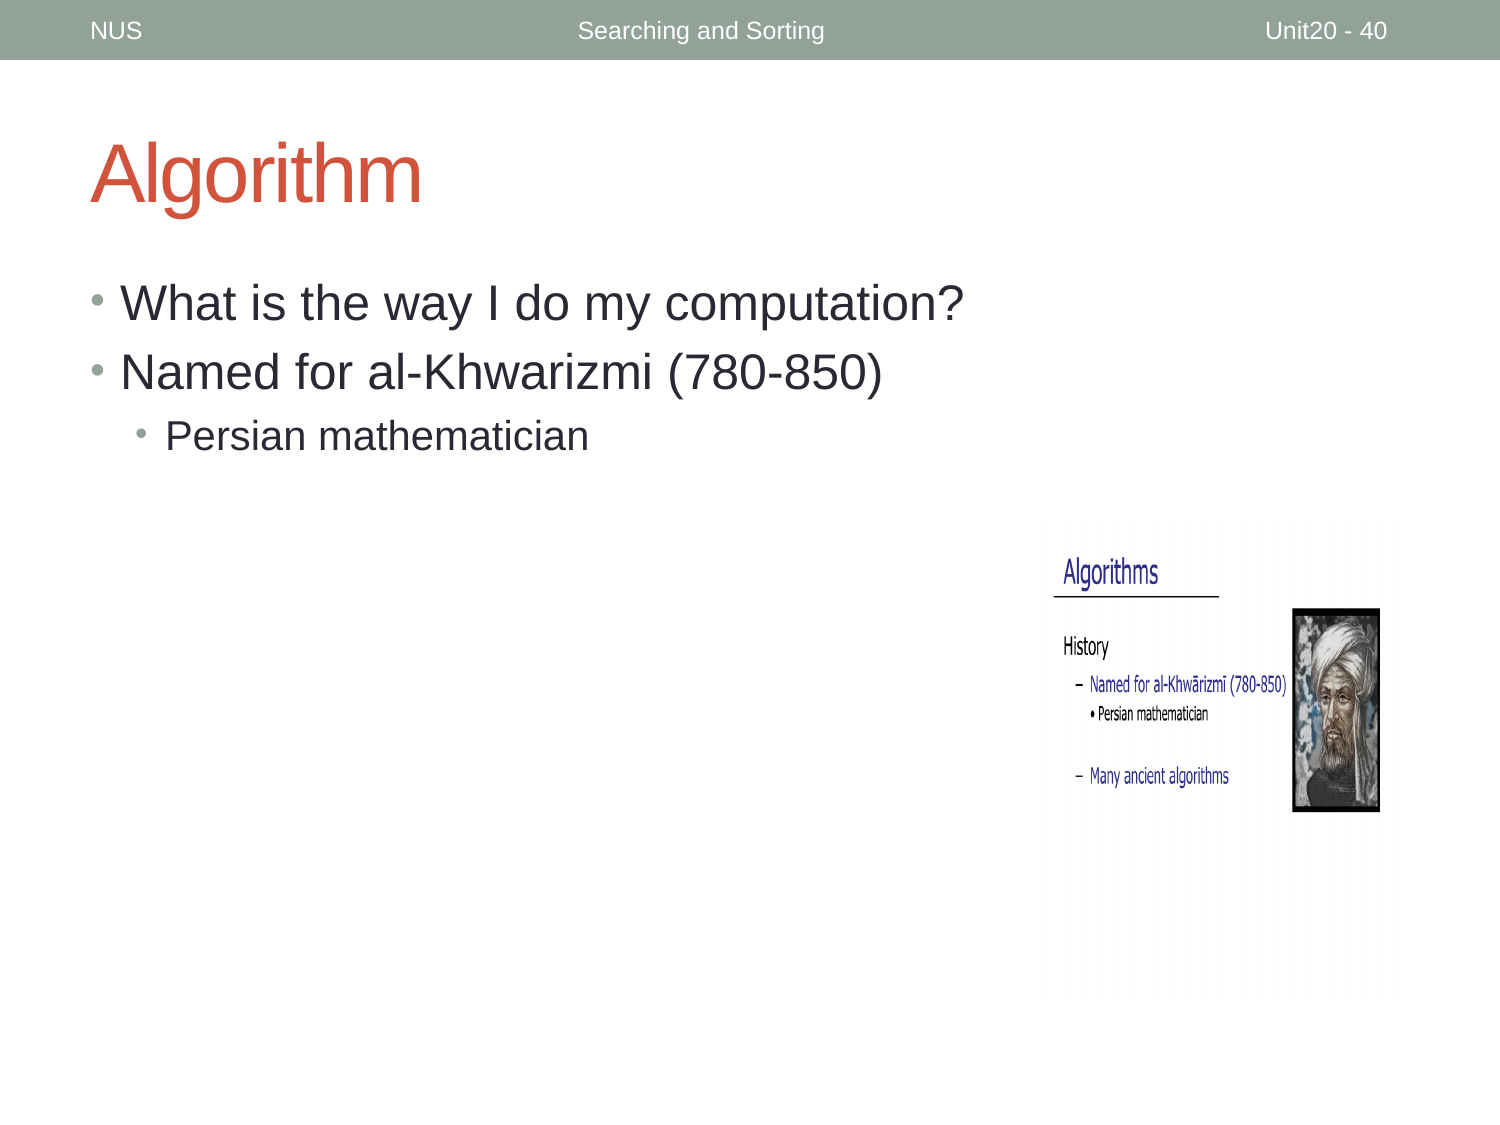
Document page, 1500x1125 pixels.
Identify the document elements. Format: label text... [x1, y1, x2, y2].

footer Searching and Sorting [562, 3, 1238, 57]
title Algorithm [75, 87, 1425, 250]
slide_number Unit20 - 40 [1250, 3, 1425, 57]
slide_number NUS [75, 3, 550, 57]
picture [1037, 517, 1401, 1006]
list What is the way I do my computation? Named for al-Khwarizmi (780-850) Persian mathematician [75, 262, 1425, 1063]
